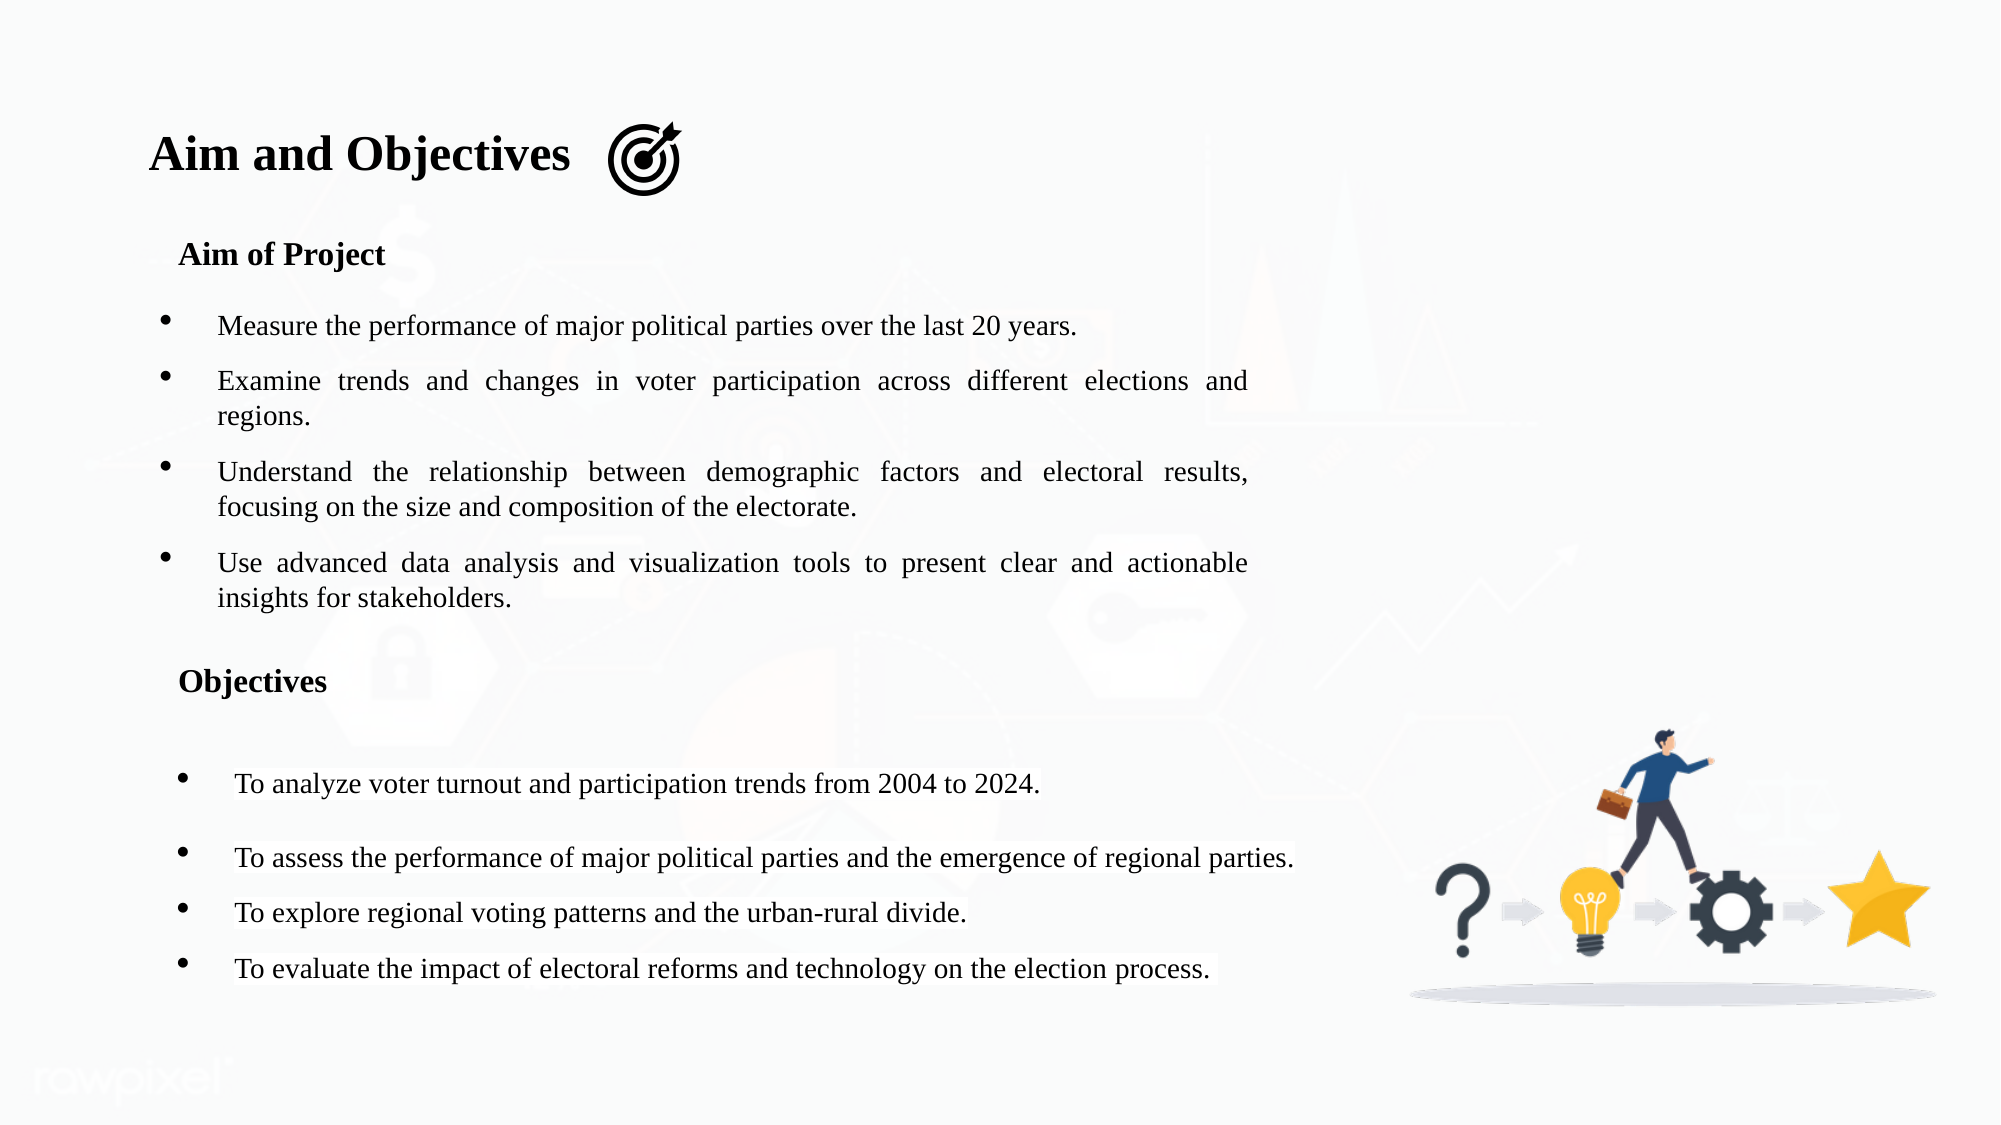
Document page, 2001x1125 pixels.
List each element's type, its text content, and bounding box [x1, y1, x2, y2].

picture [599, 113, 690, 204]
text_box Aim and Objectives [100, 119, 599, 197]
picture [1406, 601, 1940, 1125]
text_box Objectives [163, 652, 473, 707]
text_box Aim of Project [163, 224, 473, 280]
text_box Measure the performance of major political parties over the last 20 years. Examine trends and changes in voter participation across different elections and regions. Understand the relationship between demographic factors and electoral results, focusing on the size and composition of the electorate. Use advanced data analysis and visualization tools to present clear and actionable insights for stakeholders. [146, 298, 1276, 621]
